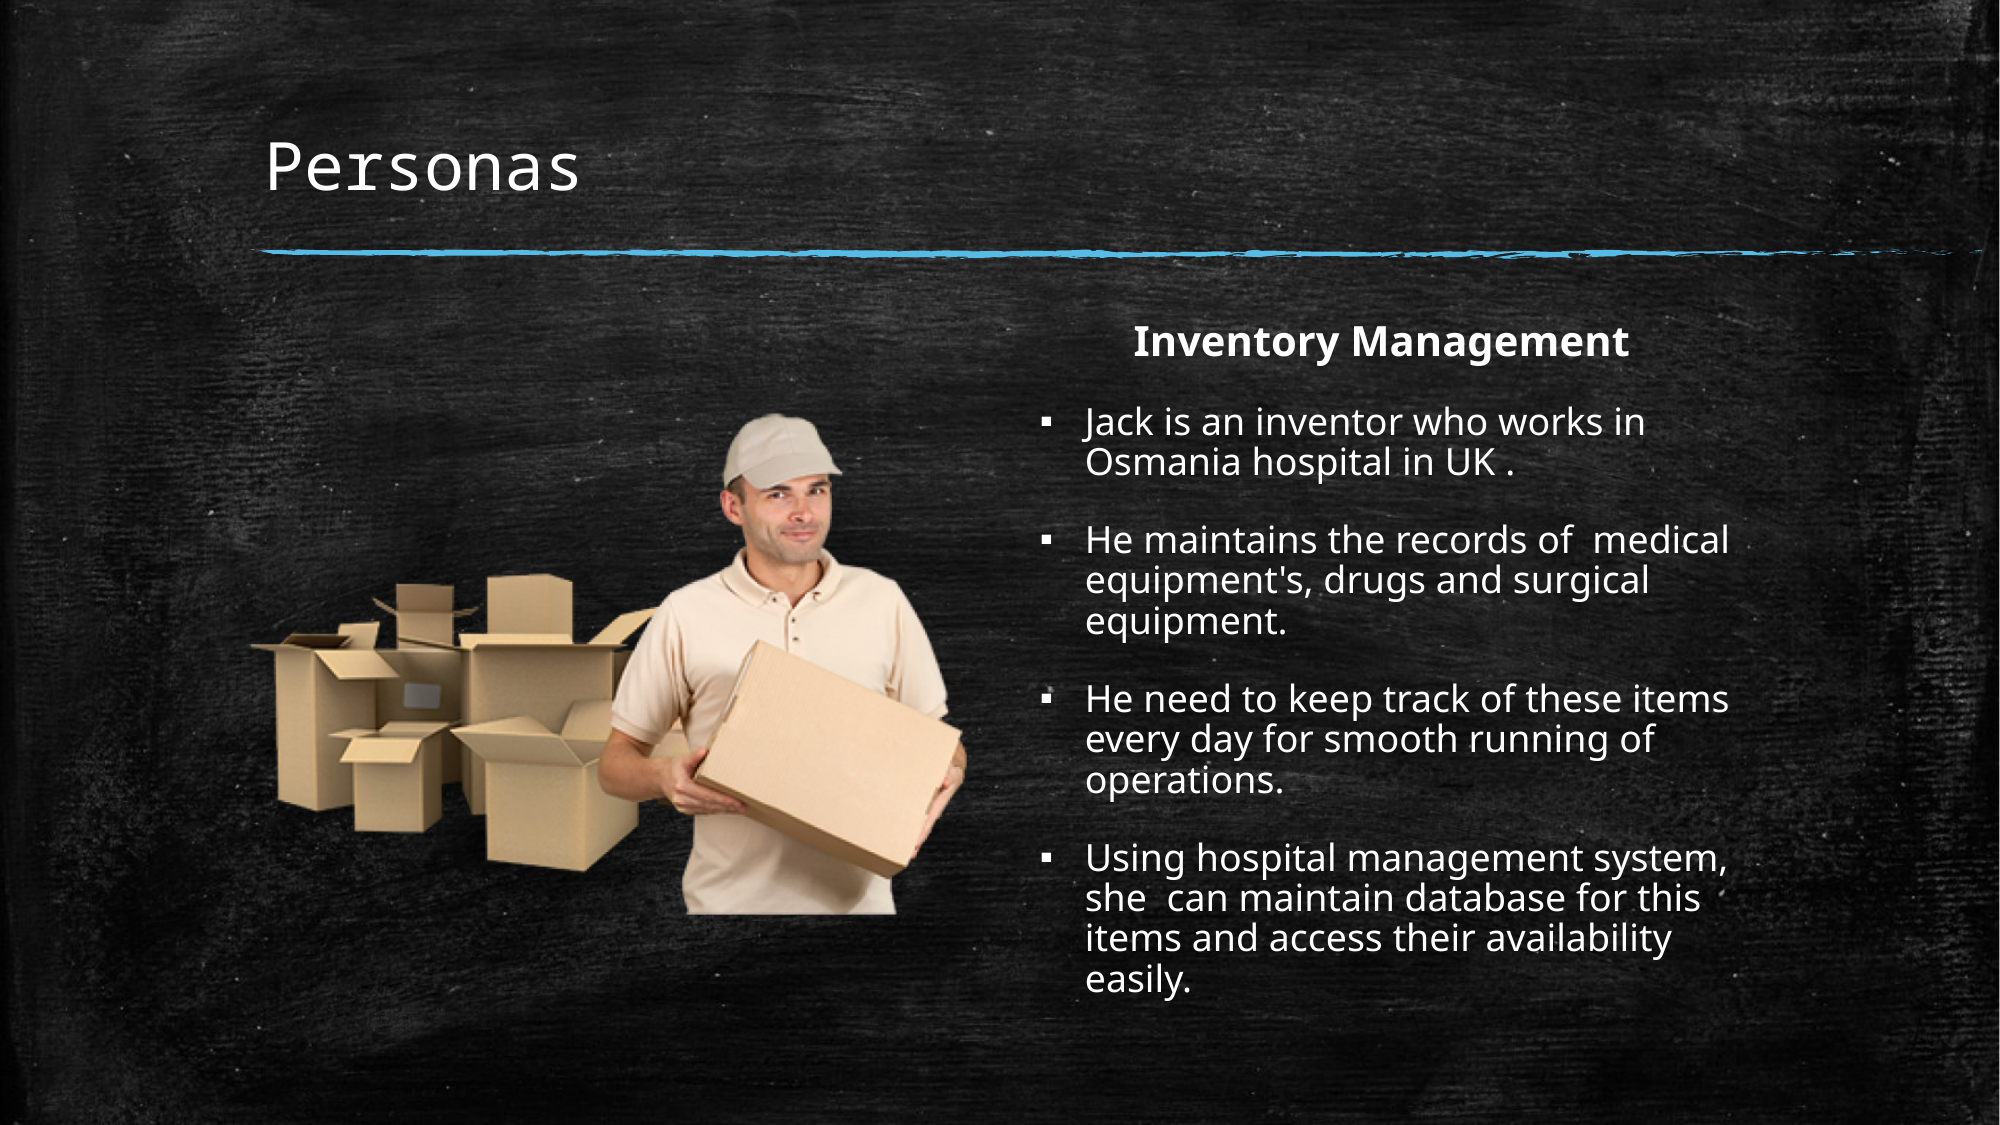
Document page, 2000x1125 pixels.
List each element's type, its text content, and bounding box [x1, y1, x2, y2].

list Inventory Management Jack is an inventor who works in Osmania hospital in UK . He maintains the records of medical equipment's, drugs and surgical equipment. He need to keep track of these items every day for smooth running of operations. Using hospital management system, she can maintain database for this items and access their availability easily. [1024, 312, 1750, 1013]
picture [249, 390, 975, 935]
title Personas [249, 45, 1750, 213]
